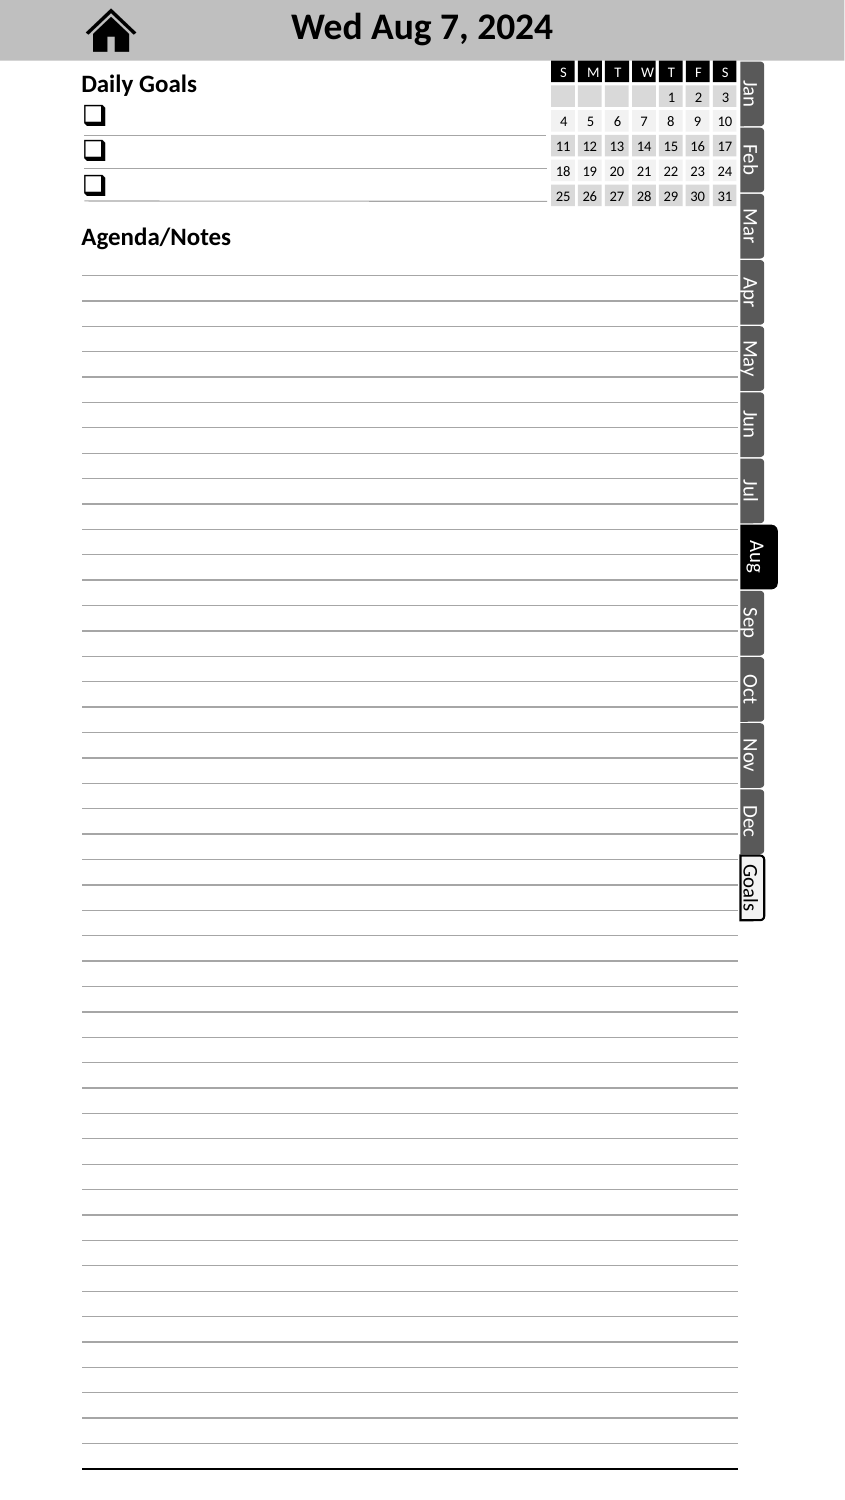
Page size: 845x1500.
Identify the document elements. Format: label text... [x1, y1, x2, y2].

picture [82, 1, 140, 59]
list Wed Aug 7, 2024 [190, 0, 655, 61]
